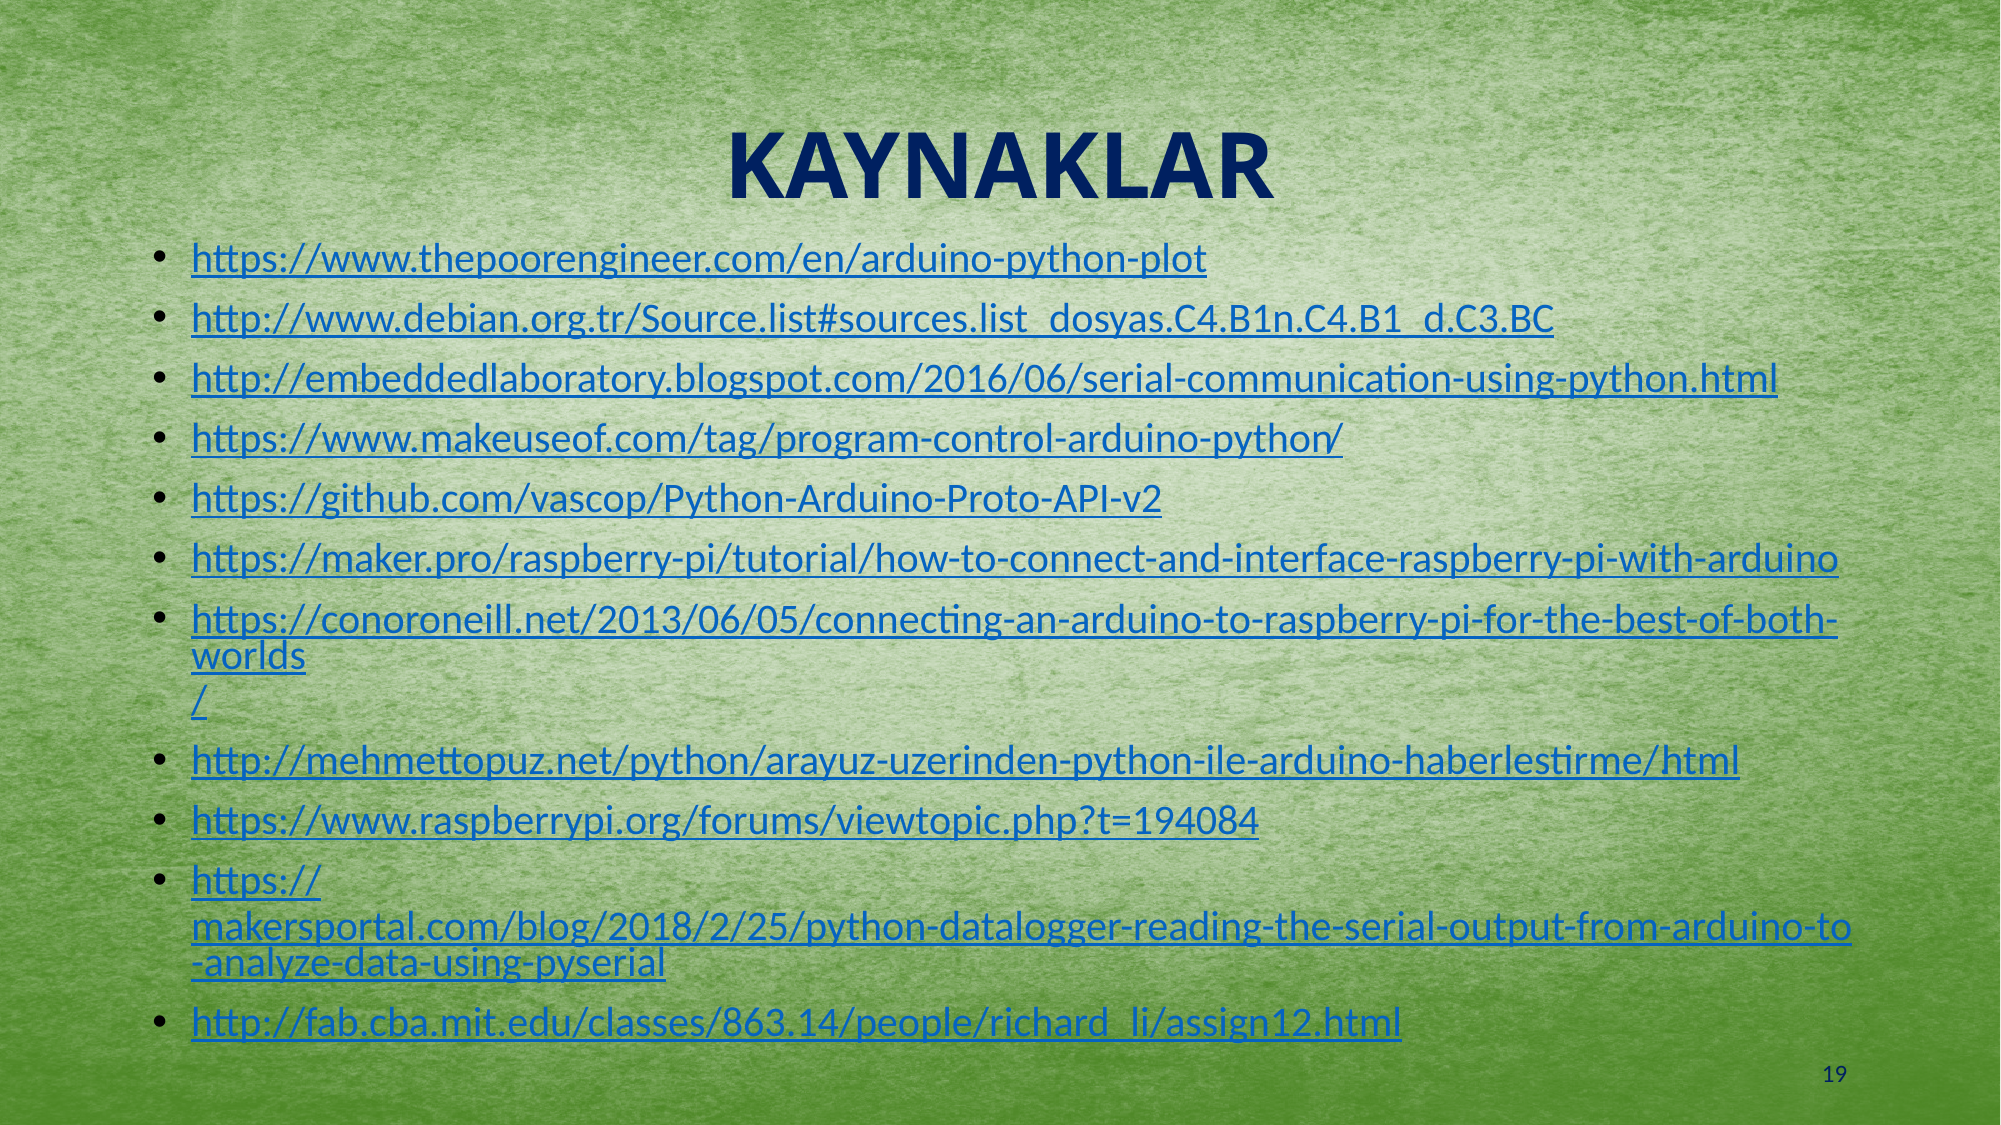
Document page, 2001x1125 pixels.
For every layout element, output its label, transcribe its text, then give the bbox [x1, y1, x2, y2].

slide_number 19 [1412, 1042, 1863, 1103]
footer [662, 1042, 1338, 1103]
list https://www.thepoorengineer.com/en/arduino-python-plot http://www.debian.org.tr/Source.list#sources.list_dosyas.C4.B1n.C4.B1_d.C3.BC http://embeddedlaboratory.blogspot.com/2016/06/serial-communication-using-python.html https://www.makeuseof.com/tag/program-control-arduino-python/ https://github.com/vascop/Python-Arduino-Proto-API-v2 https://maker.pro/raspberry-pi/tutorial/how-to-connect-and-interface-raspberry-pi-with-arduino https://conoroneill.net/2013/06/05/connecting-an-arduino-to-raspberry-pi-for-the-best-of-both-worlds/ http://mehmettopuz.net/python/arayuz-uzerinden-python-ile-arduino-haberlestirme/.html https://www.raspberrypi.org/forums/viewtopic.php?t=194084 https://makersportal.com/blog/2018/2/25/python-datalogger-reading-the-serial-output-from-arduino-to-analyze-data-using-pyserial http://fab.cba.mit.edu/classes/863.14/people/richard_li/assign12.html [137, 228, 1863, 1014]
title KAYNAKLAR [137, 59, 1863, 228]
